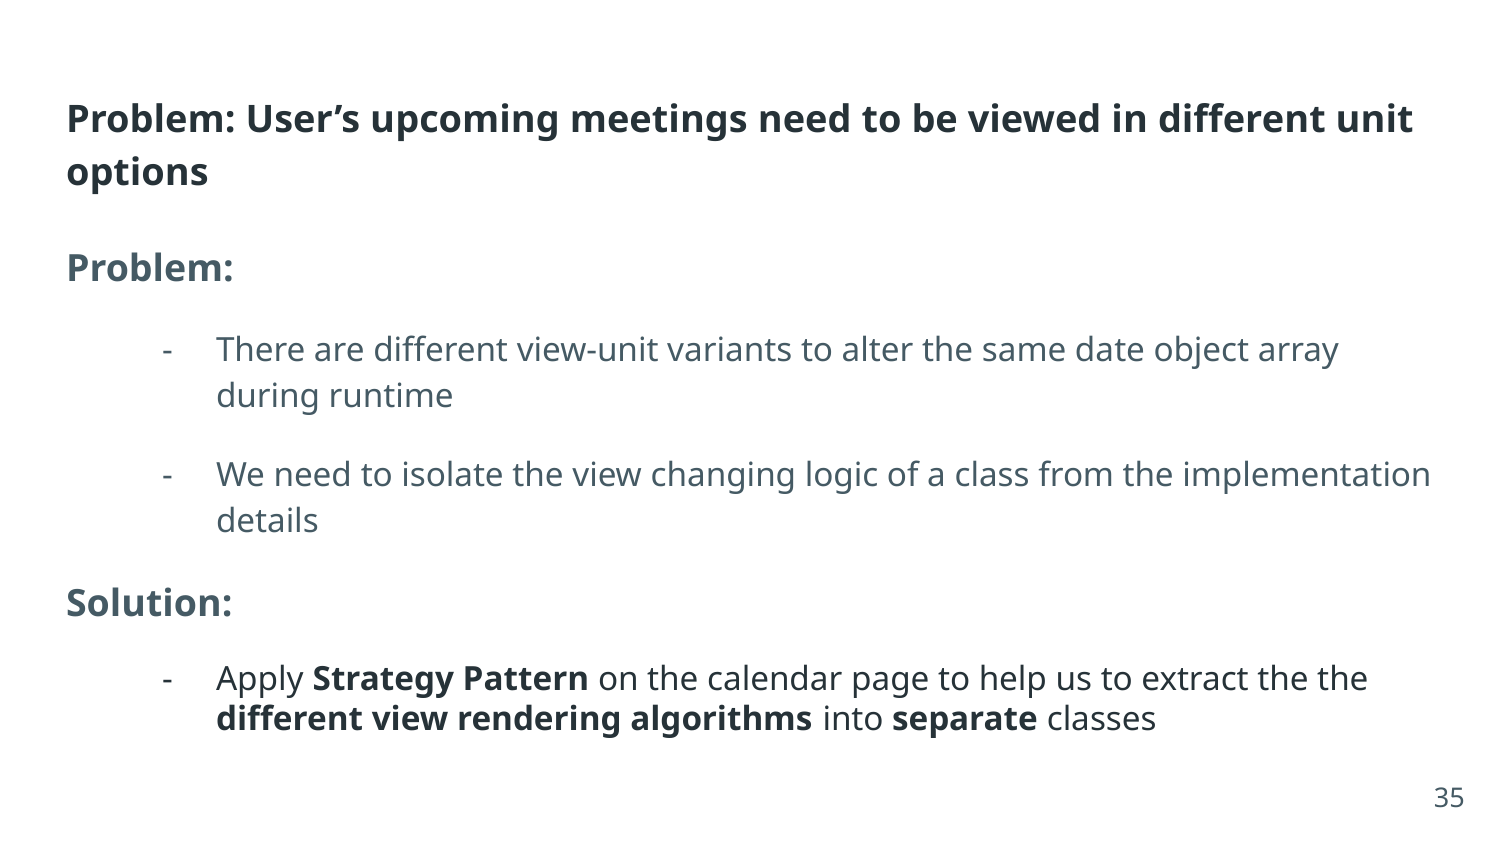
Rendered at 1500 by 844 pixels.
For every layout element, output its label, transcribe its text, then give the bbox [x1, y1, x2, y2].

slide_number ‹#› [1389, 764, 1480, 830]
list Problem: There are different view-unit variants to alter the same date object array during runtime We need to isolate the view changing logic of a class from the implementation details Solution: Apply Strategy Pattern on the calendar page to help us to extract the the different view rendering algorithms into separate classes [51, 222, 1449, 783]
title Problem: User’s upcoming meetings need to be viewed in different unit options [51, 72, 1449, 189]
